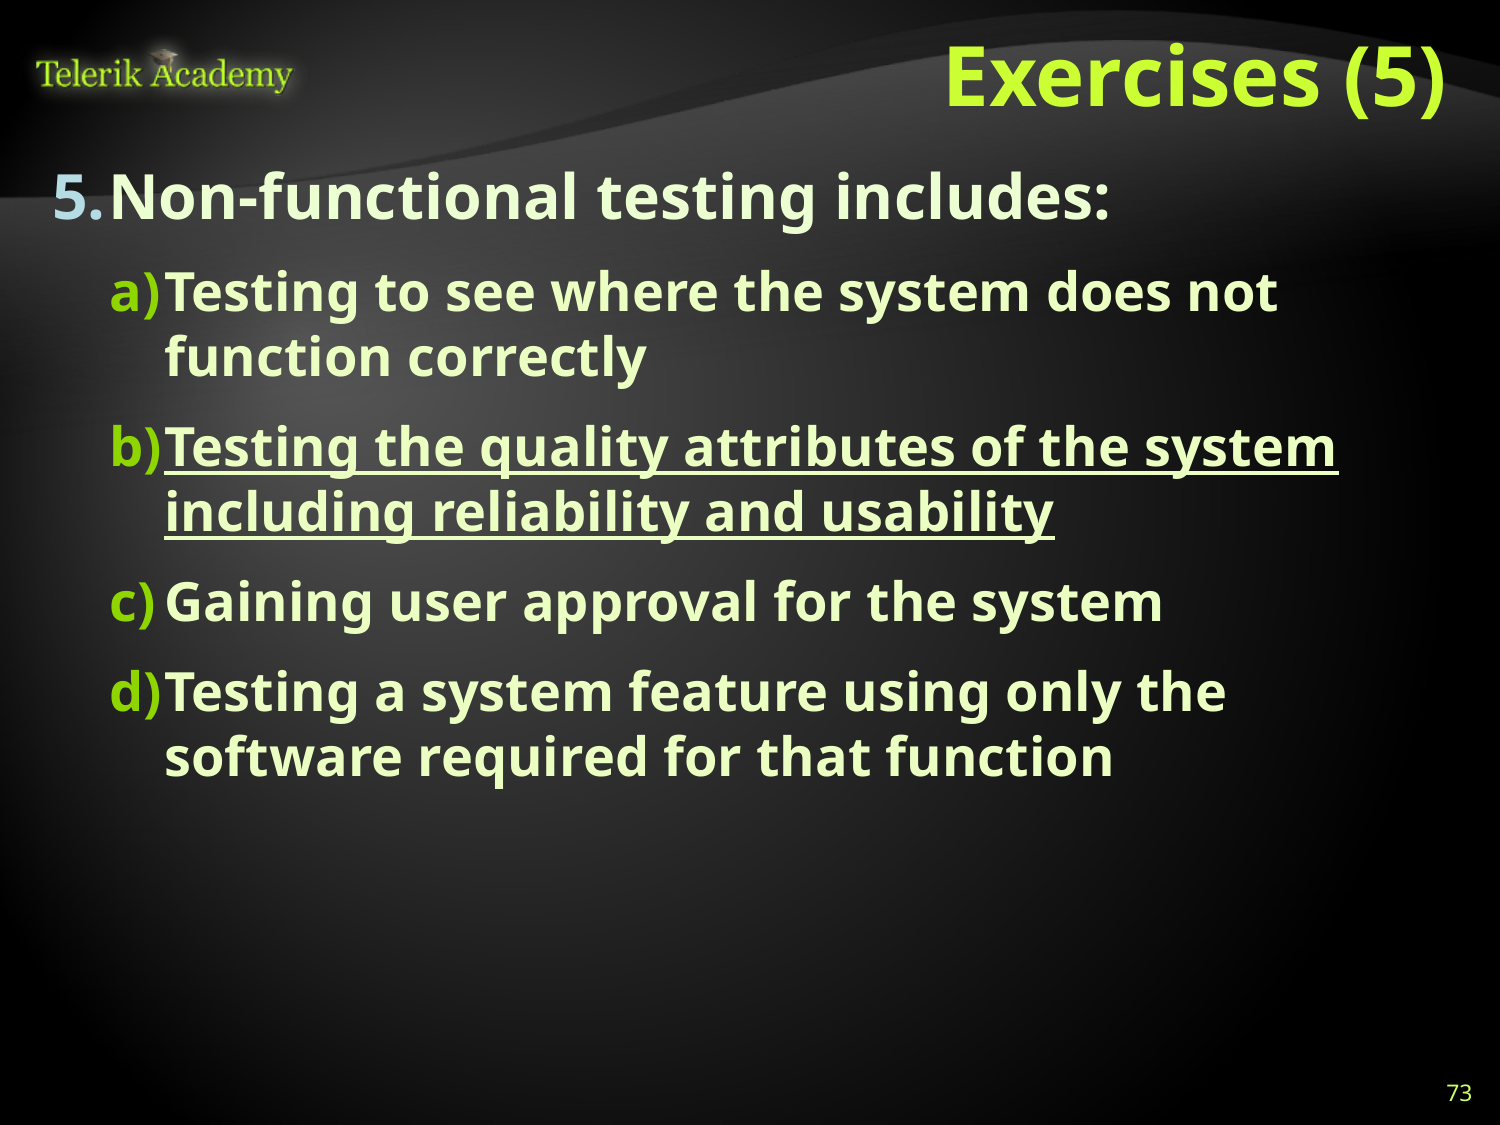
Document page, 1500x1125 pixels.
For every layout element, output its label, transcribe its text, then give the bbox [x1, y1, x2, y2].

title Exercises (5) [300, 12, 1463, 149]
picture [0, 0, 1500, 1125]
slide_number 73 [1412, 1074, 1488, 1113]
list Non-functional testing includes: Testing to see where the system does not function correctly Testing the quality attributes of the system including reliability and usability Gaining user approval for the system Testing a system feature using only the software required for that function [37, 149, 1463, 1100]
